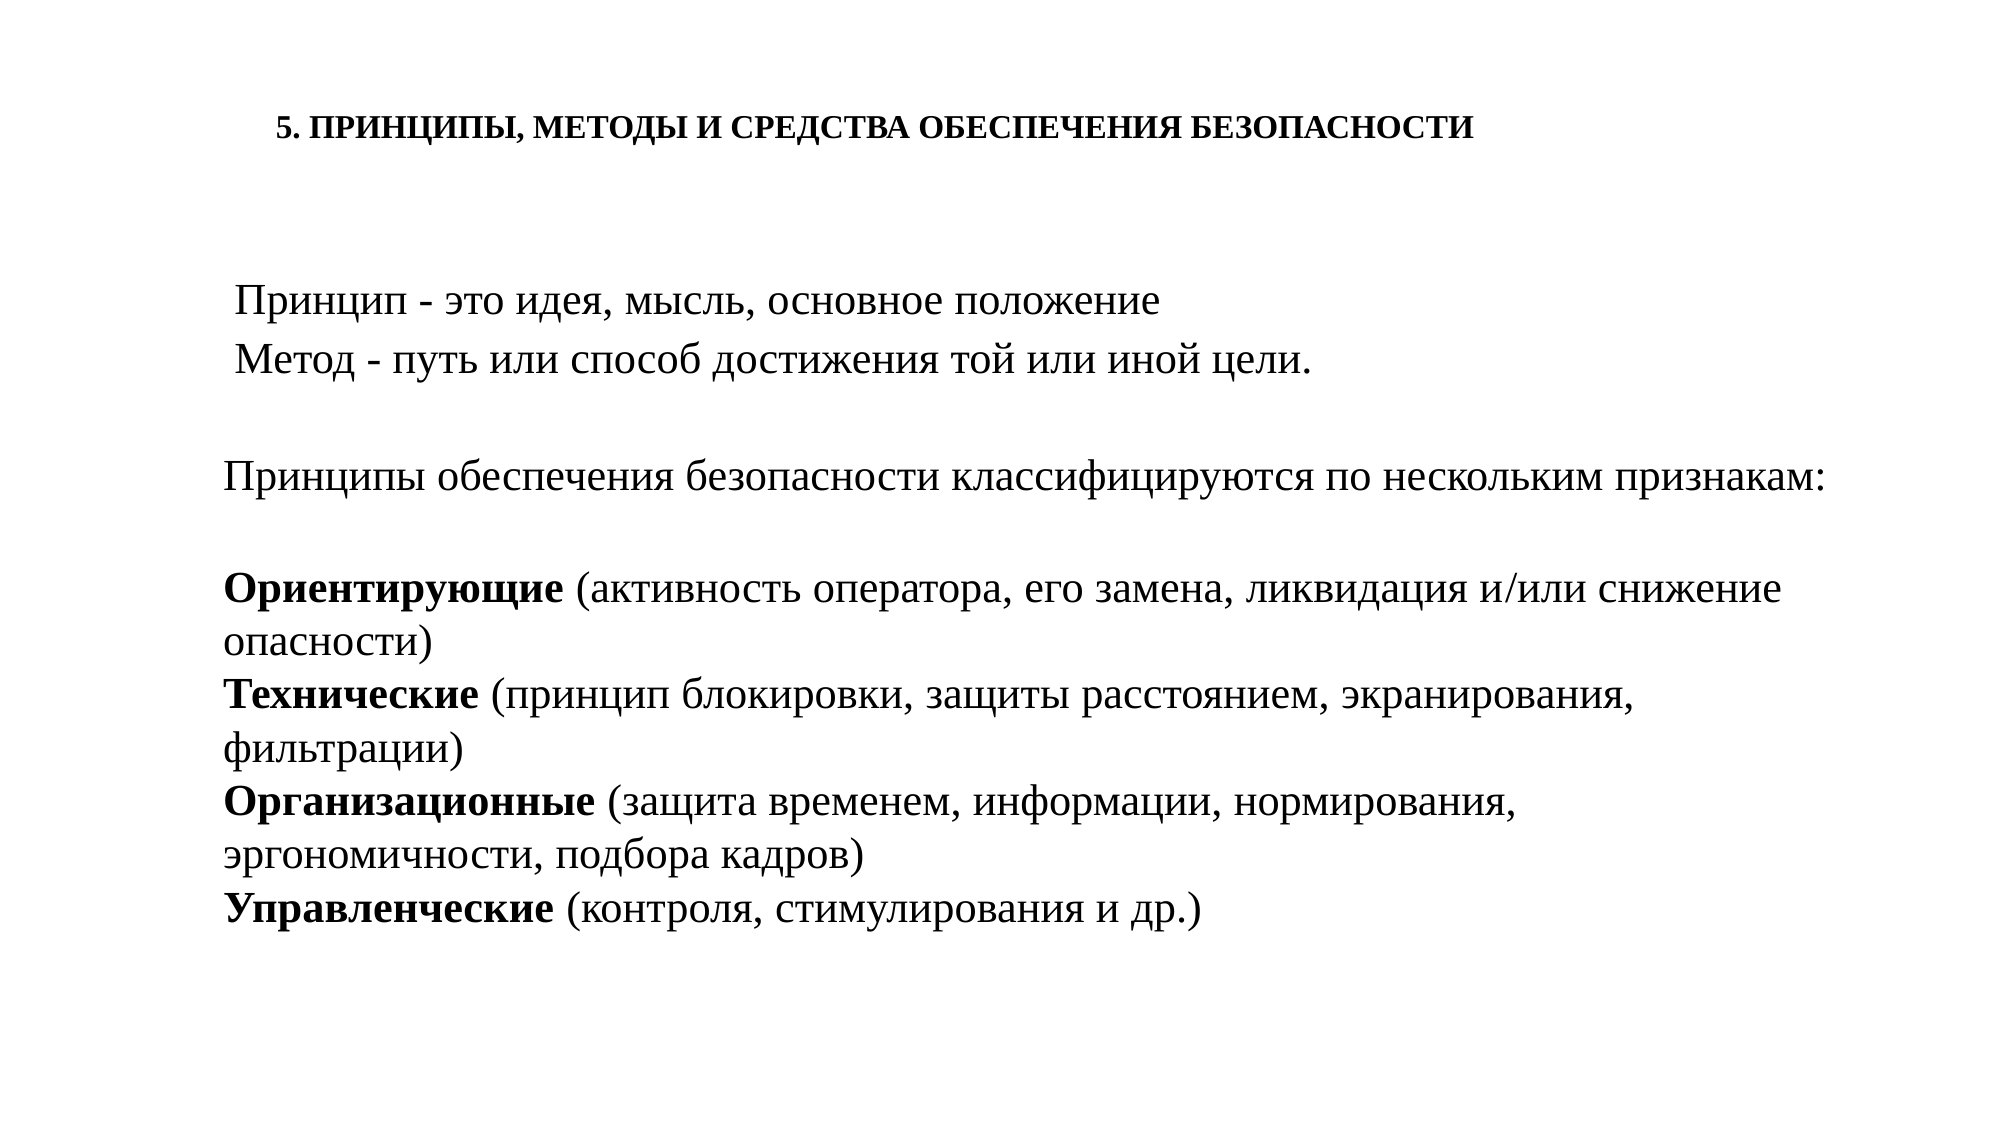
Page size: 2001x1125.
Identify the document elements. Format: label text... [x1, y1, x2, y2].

list Принцип - это идея, мысль, основное положение Метод - путь или способ достижения той или иной цели. Принципы обеспечения безопасности классифицируются по нескольким признакам: Ориентирующие (активность оператора, его замена, ликвидация и/или снижение опасности) Технические (принцип блокировки, защиты расстоянием, экранирования, фильтрации) Организационные (защита временем, информации, нормирования, эргономичности, подбора кадров) Управленческие (контроля, стимулирования и др.) [208, 257, 1848, 991]
title 5. Принципы, методы и средства обеспечения безопасности [208, 84, 1543, 232]
